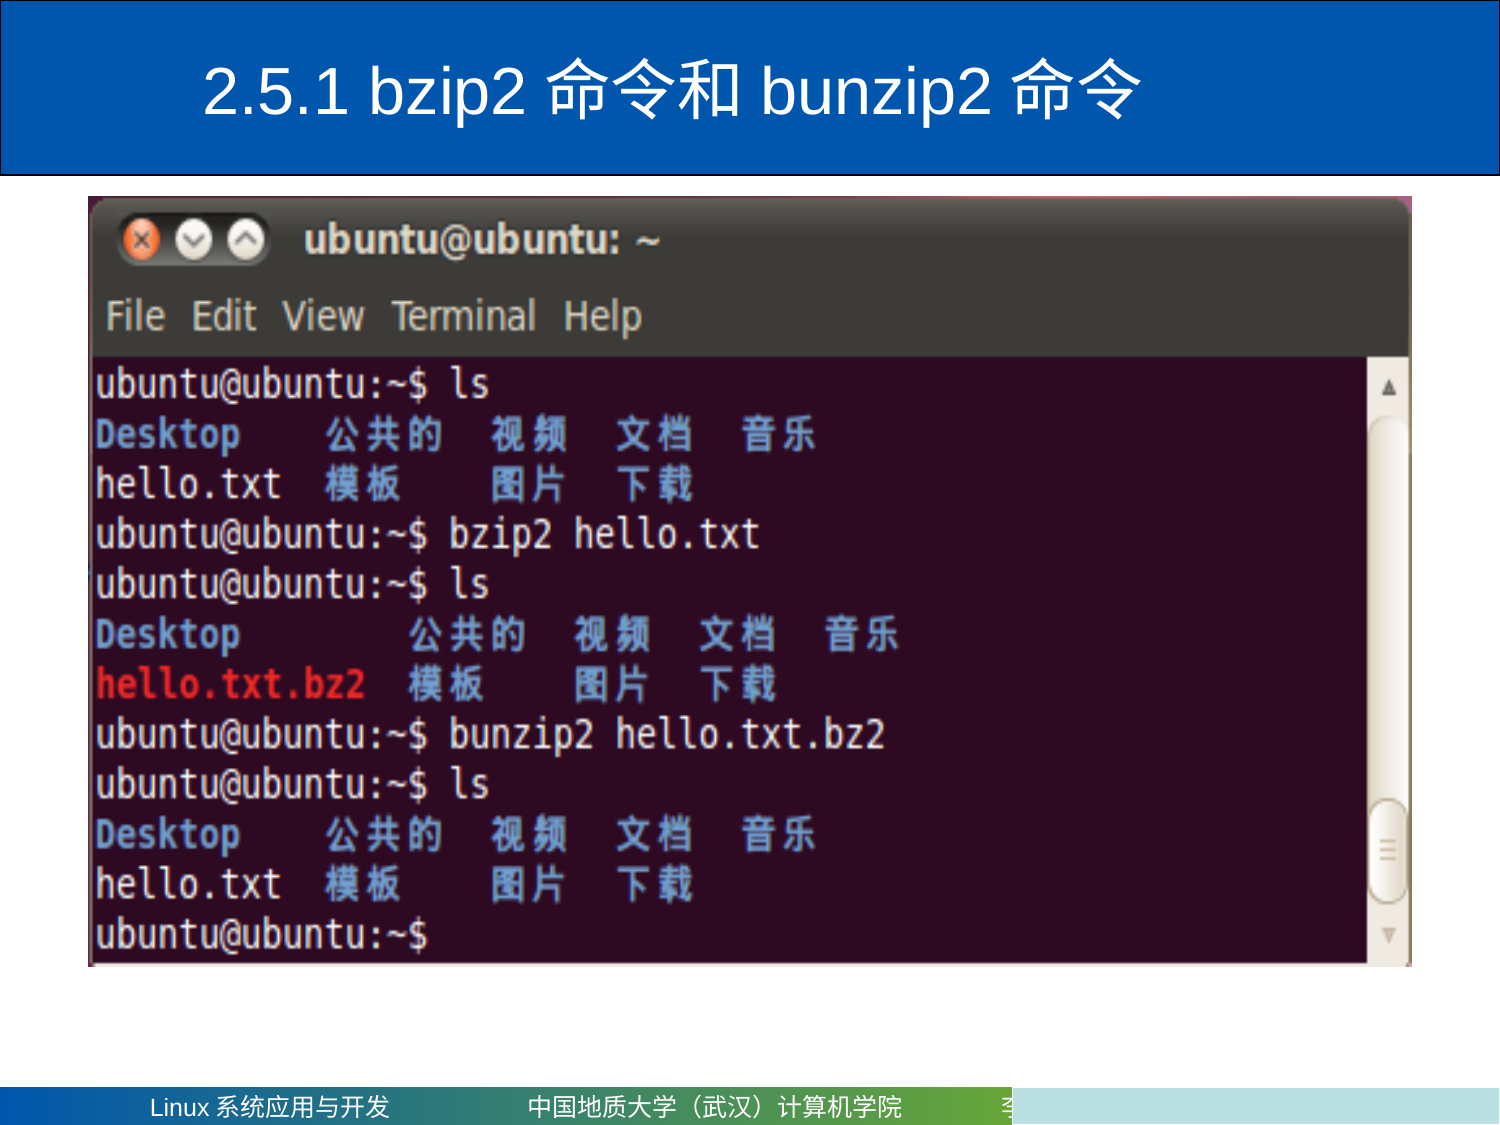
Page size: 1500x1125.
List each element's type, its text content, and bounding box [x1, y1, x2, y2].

title 2.5.1 bzip2命令和bunzip2命令 [187, 12, 1500, 163]
picture [88, 195, 1412, 968]
